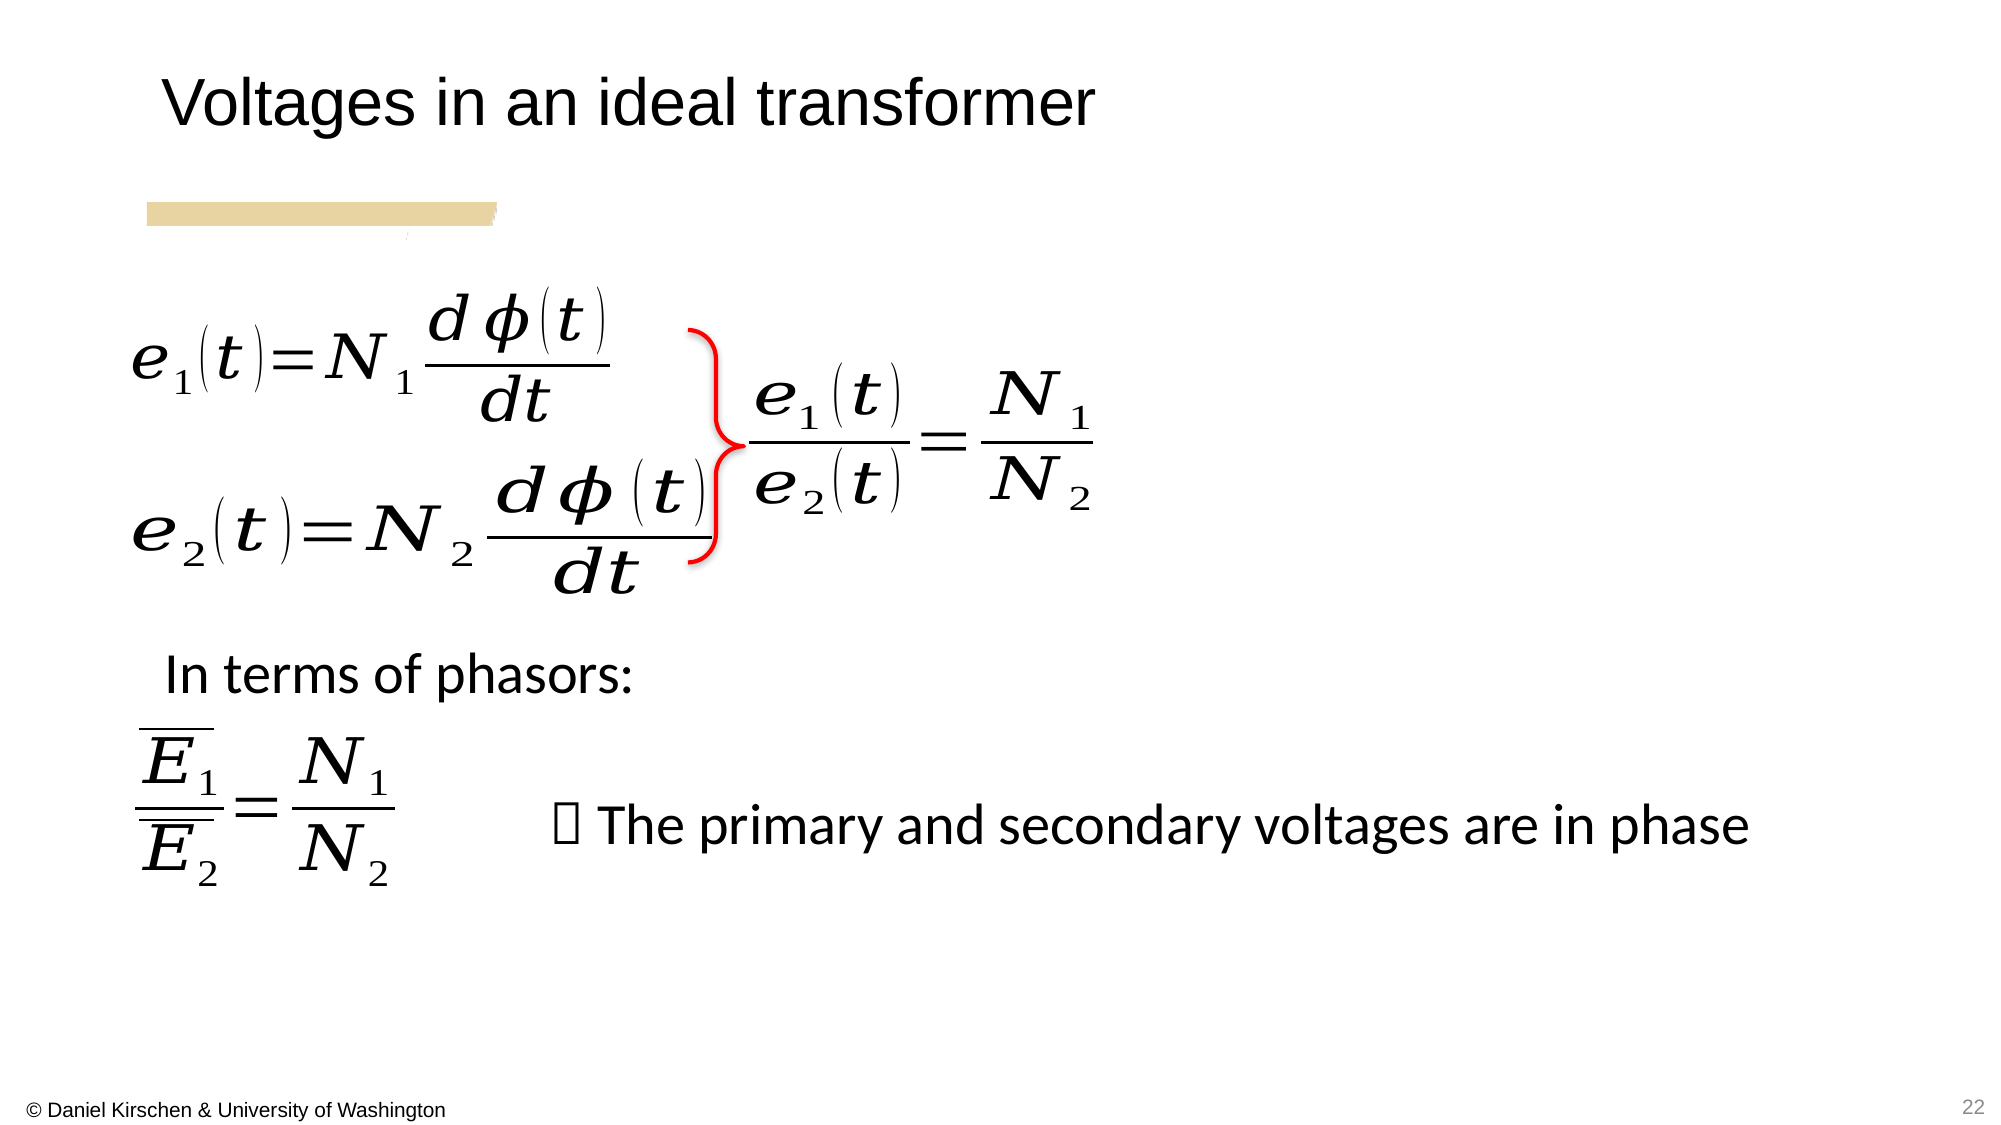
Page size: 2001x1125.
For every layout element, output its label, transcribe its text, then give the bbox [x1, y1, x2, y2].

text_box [687, 329, 1099, 563]
footer 22 [1917, 1085, 2000, 1125]
text_box  The primary and secondary voltages are in phase [660, 778, 1767, 864]
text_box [129, 627, 655, 895]
list Voltages in an ideal transformer [146, 60, 1904, 169]
